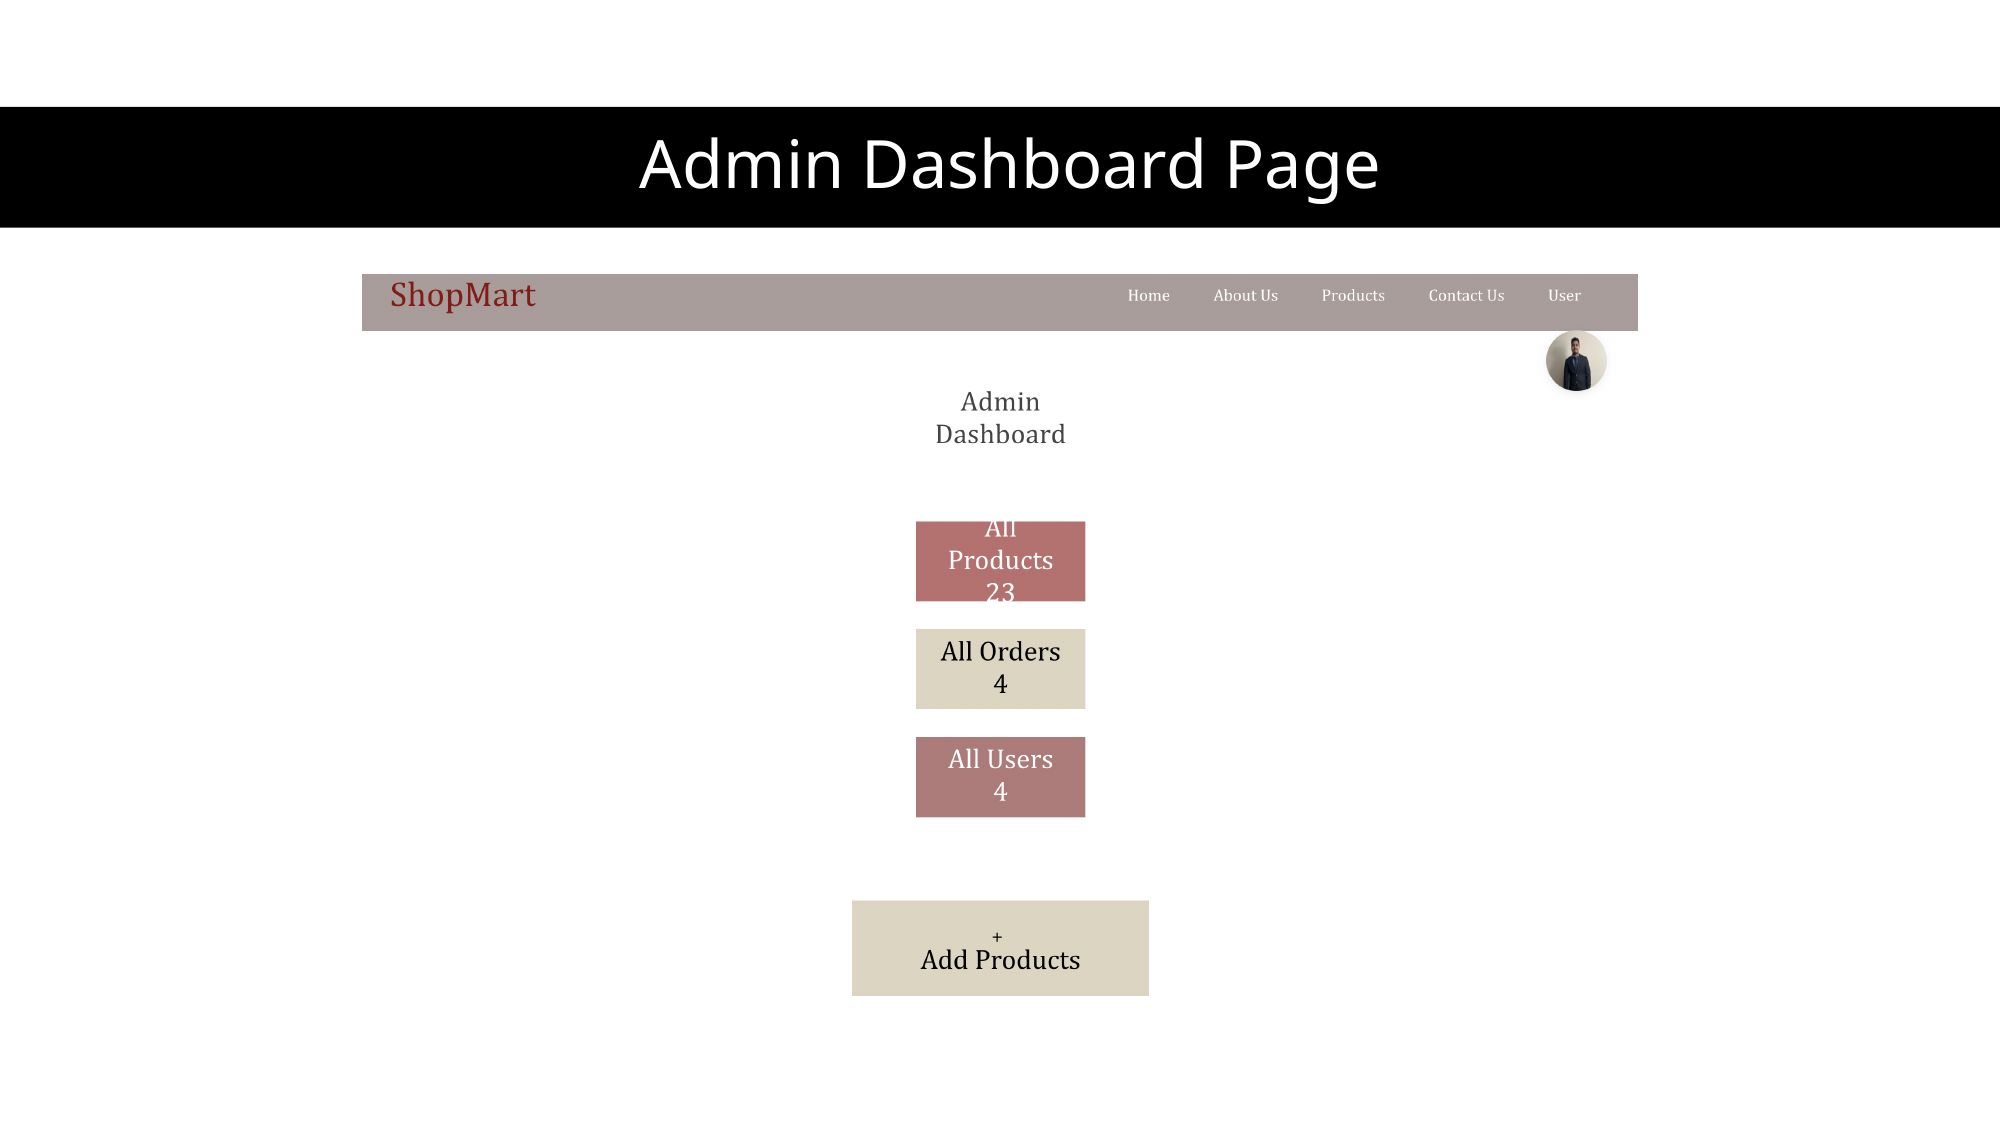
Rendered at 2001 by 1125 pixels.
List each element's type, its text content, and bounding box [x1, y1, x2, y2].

text_box [0, 106, 2000, 229]
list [361, 274, 1638, 996]
title Admin Dashboard Page [91, 105, 1931, 228]
